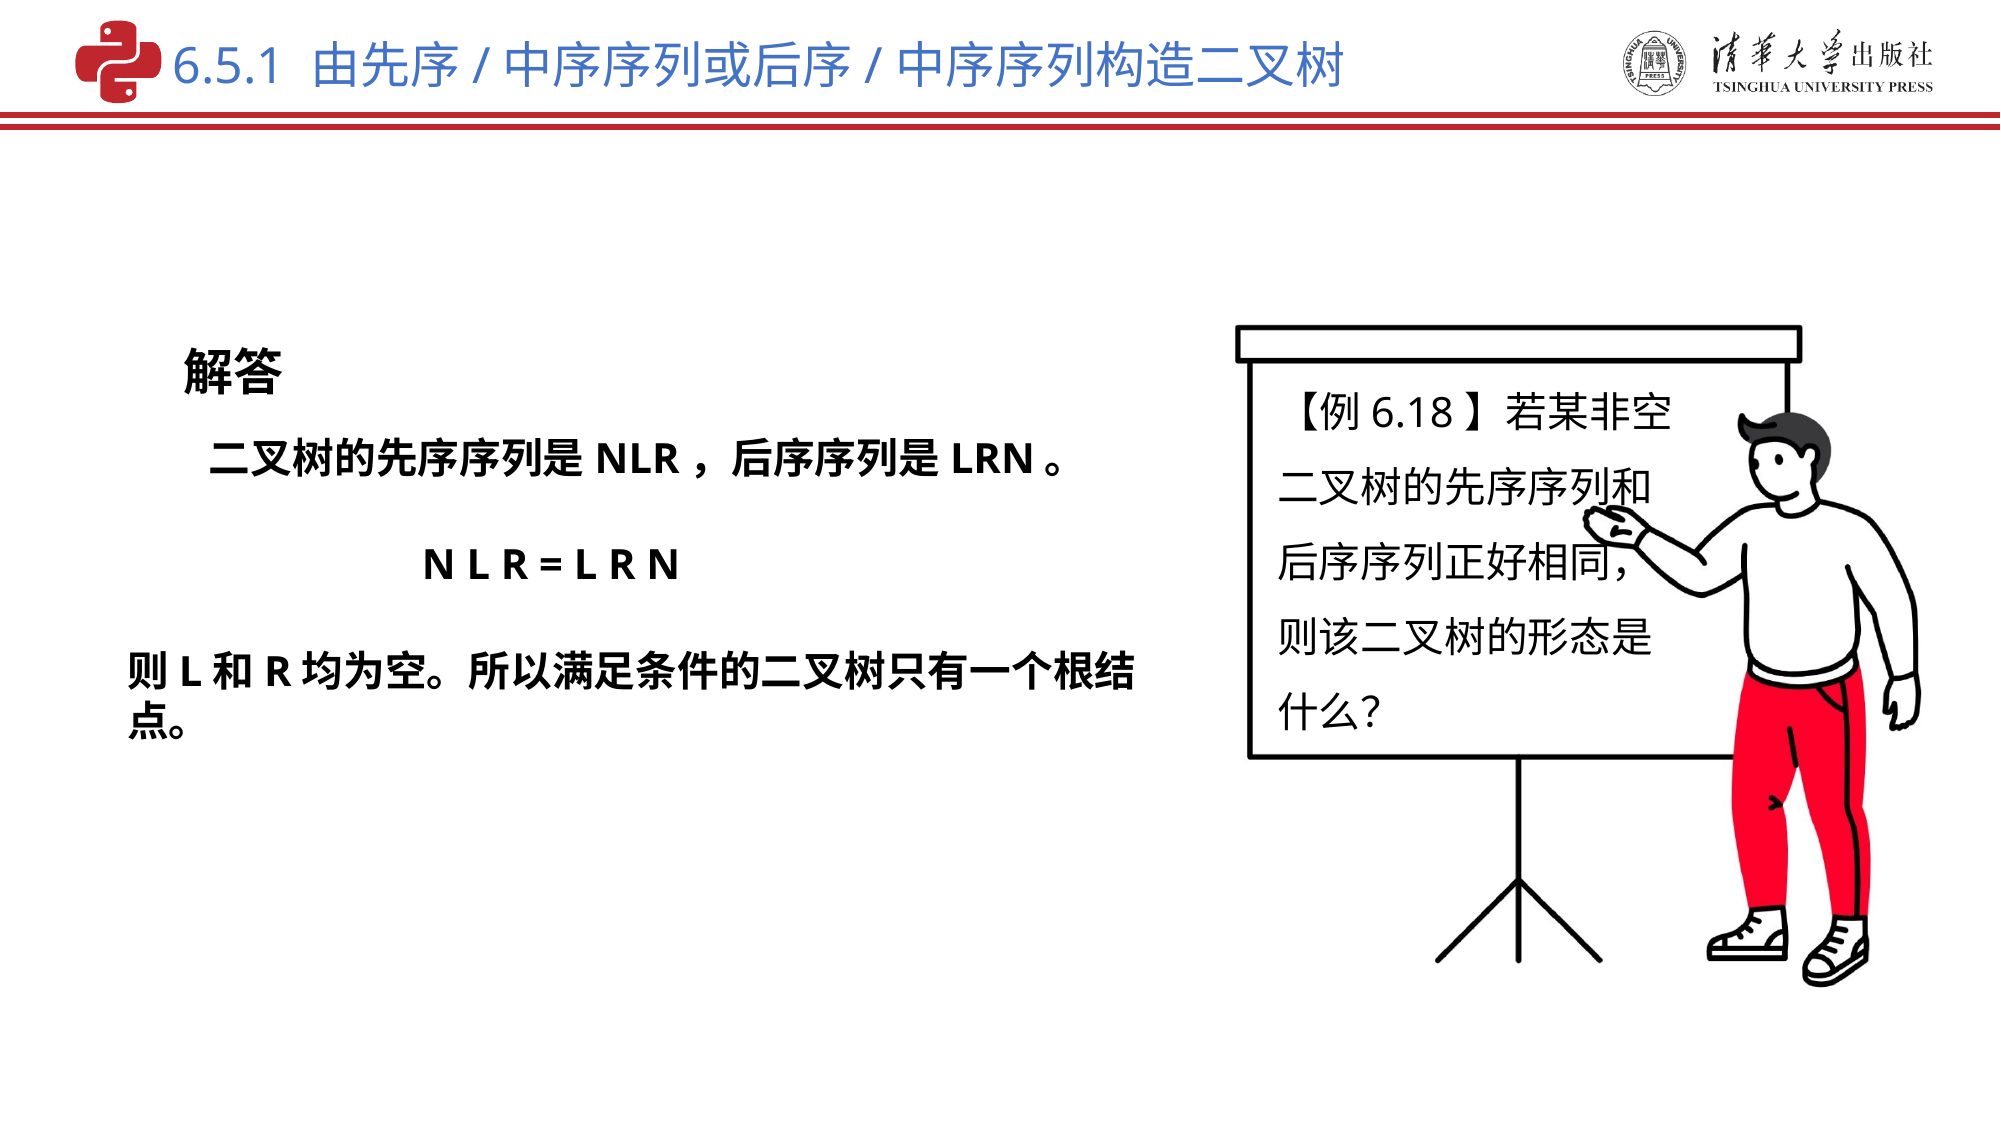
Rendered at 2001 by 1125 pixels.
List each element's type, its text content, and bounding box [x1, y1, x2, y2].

picture [1201, 280, 1969, 1028]
text_box 则L和R均为空。所以满足条件的二叉树只有一个根结点。 [112, 637, 1172, 753]
text_box 6.5.1 由先序/中序序列或后序/中序序列构造二叉树 [158, 26, 1361, 101]
text_box 二叉树的先序序列是NLR，后序序列是LRN。 [194, 424, 1144, 490]
text_box N L R = L R N [407, 530, 806, 596]
text_box 解答 [168, 333, 489, 408]
